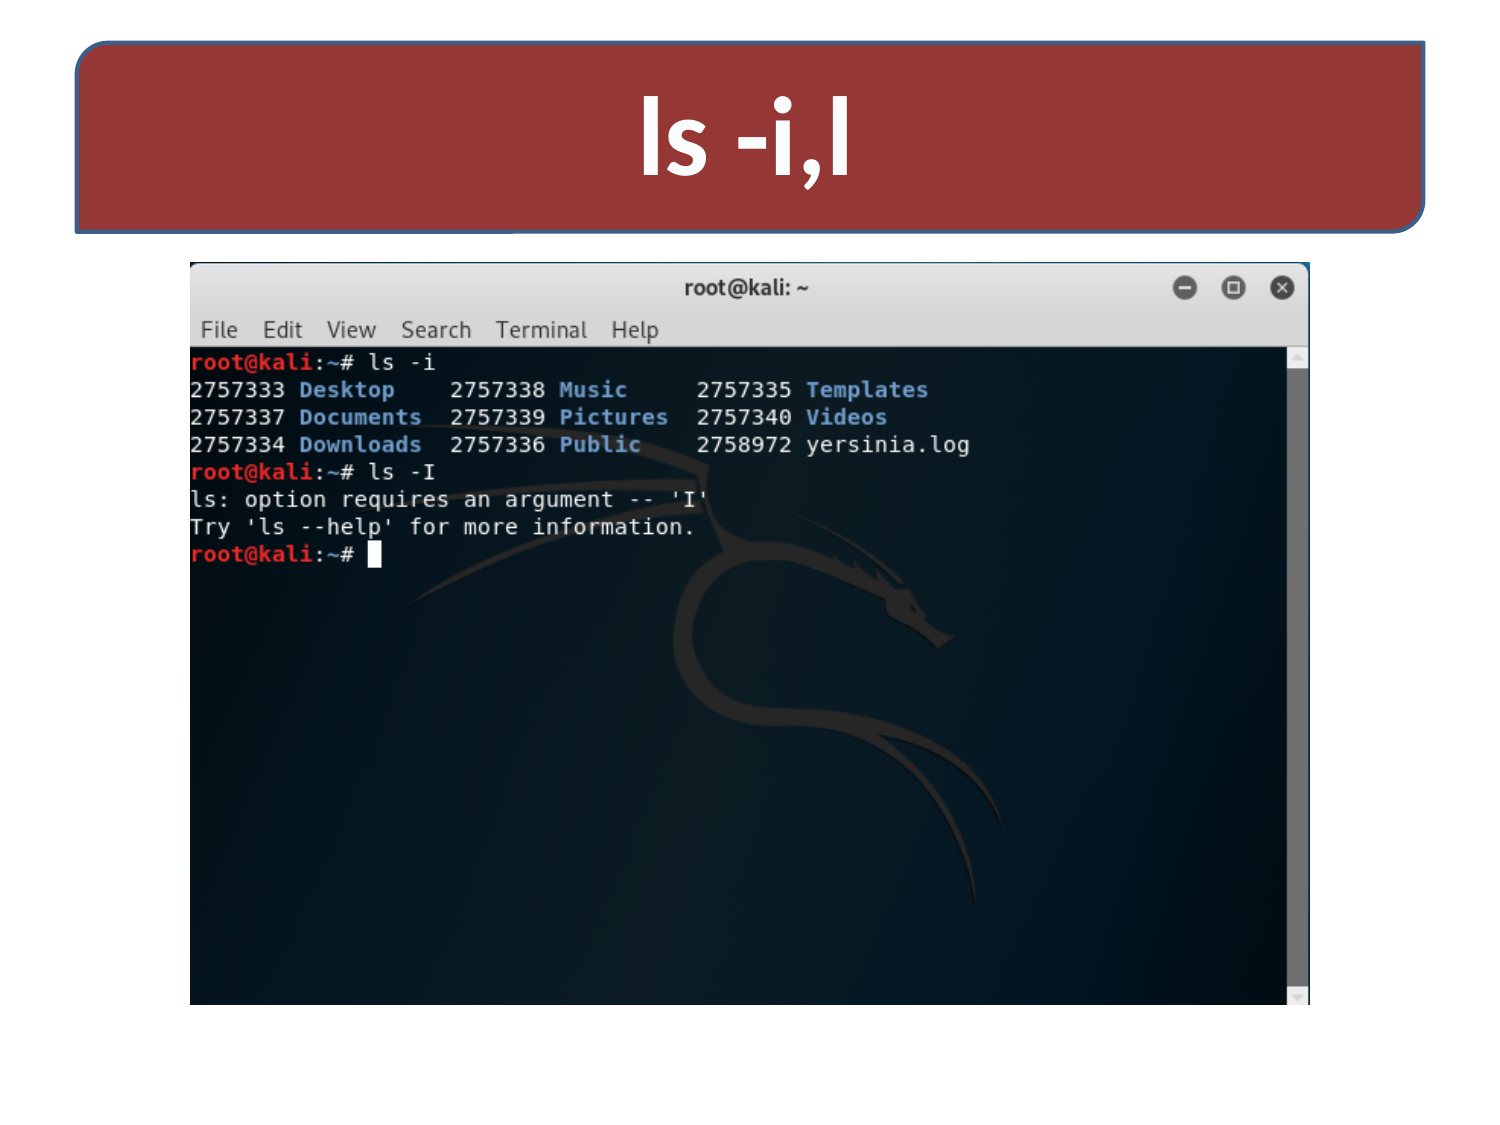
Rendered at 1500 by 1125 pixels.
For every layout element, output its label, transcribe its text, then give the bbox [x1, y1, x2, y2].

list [189, 262, 1311, 1006]
text_box ls -i,l [622, 55, 870, 206]
text_box [74, 40, 1426, 234]
